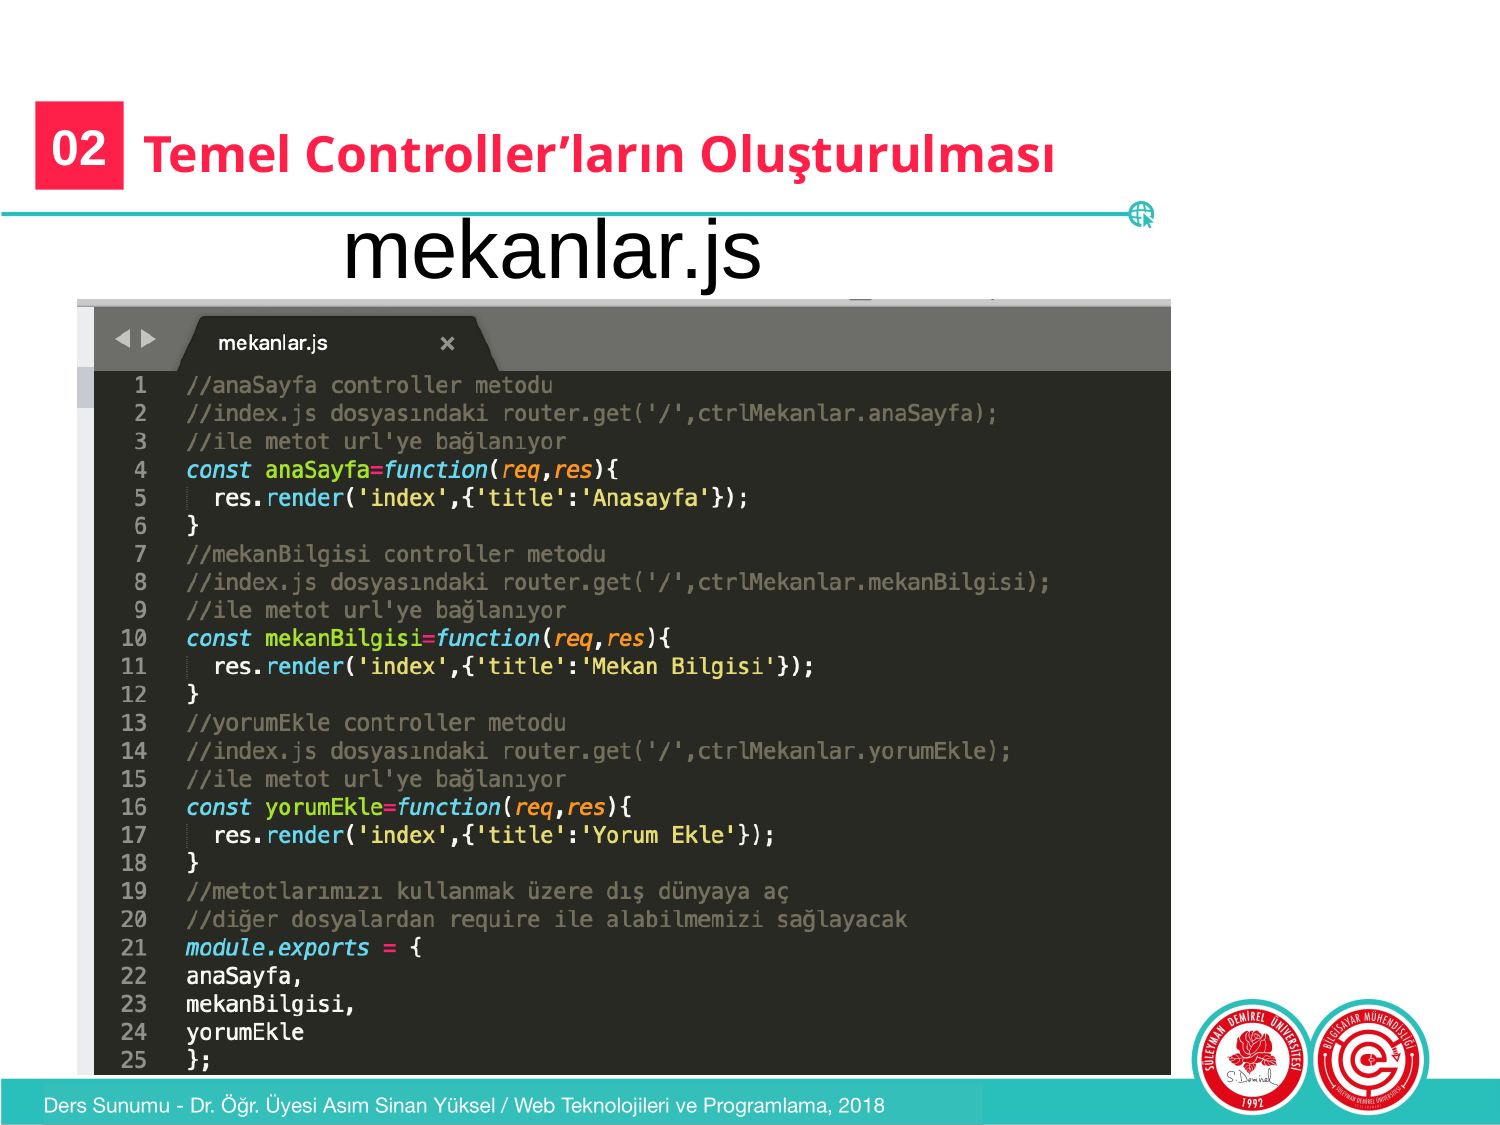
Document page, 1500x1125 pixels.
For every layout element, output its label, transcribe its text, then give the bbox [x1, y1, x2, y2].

title Temel Controller’ların Oluşturulması [128, 114, 1279, 190]
text_box 02 [35, 101, 124, 190]
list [76, 299, 1171, 1076]
text_box mekanlar.js [327, 187, 779, 298]
picture [0, 0, 1500, 1125]
